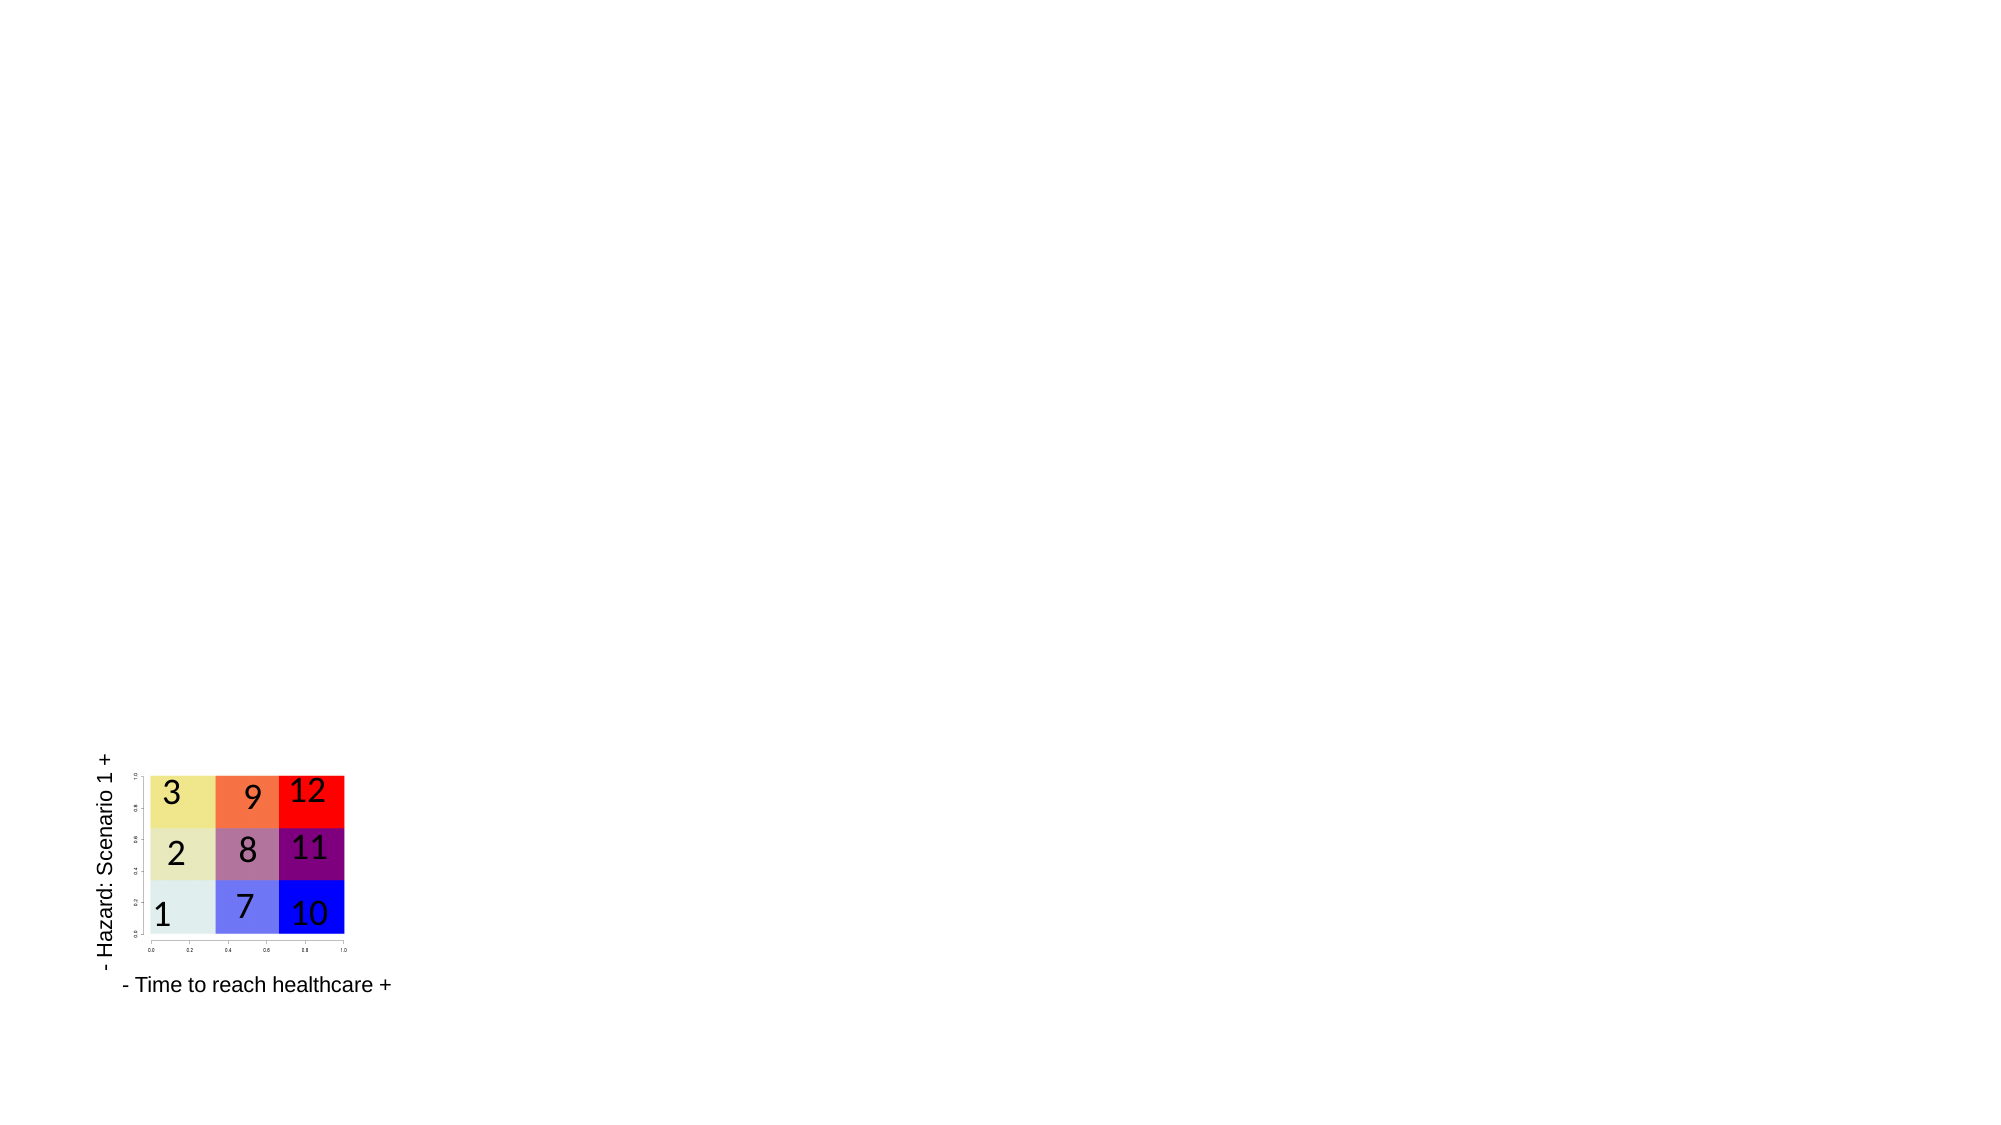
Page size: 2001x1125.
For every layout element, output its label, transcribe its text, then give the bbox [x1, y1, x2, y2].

text_box - Time to reach healthcare + [107, 963, 408, 1005]
text_box - Hazard: Scenario 1 + [82, 738, 124, 986]
picture [130, 750, 392, 956]
